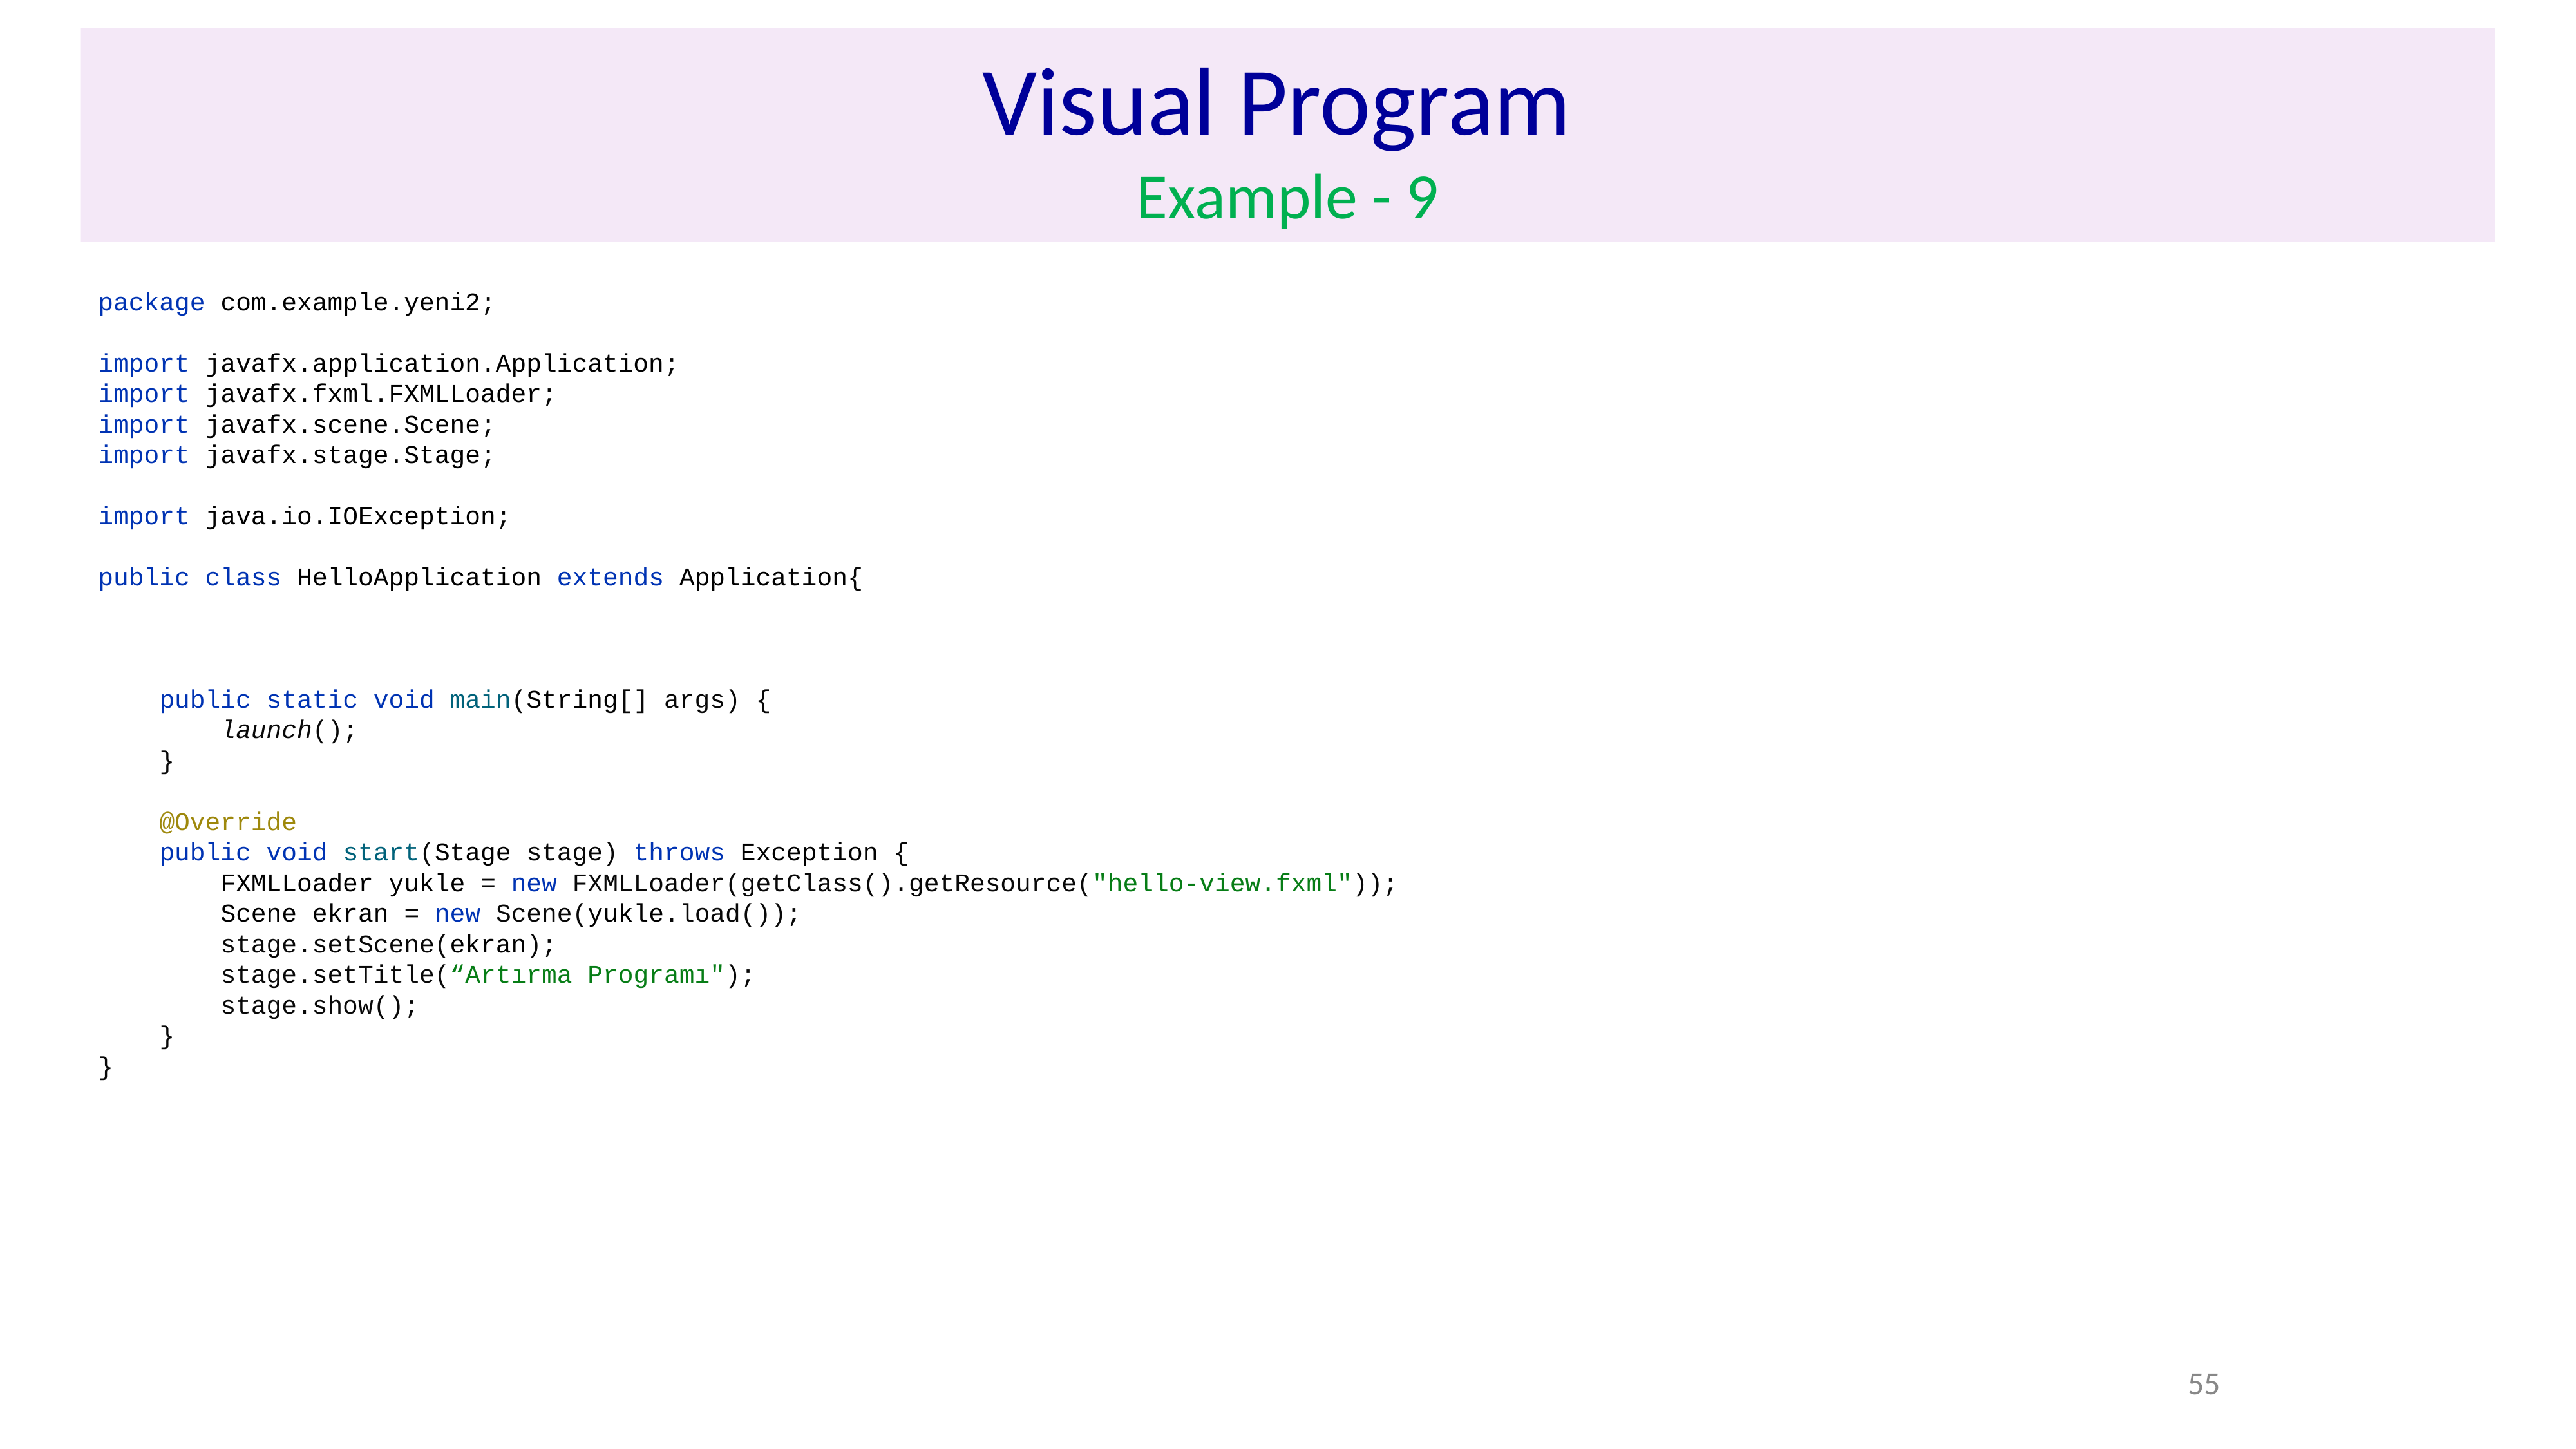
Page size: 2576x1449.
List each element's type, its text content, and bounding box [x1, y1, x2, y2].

slide_number 55 [2173, 1353, 2230, 1410]
title Visual Program Example - 9 [80, 28, 2496, 242]
list package com.example.yeni2; import javafx.application.Application; import javafx.fxml.FXMLLoader; import javafx.scene.Scene; import javafx.stage.Stage; import java.io.IOException; public class HelloApplication extends Application{ public static void main(String[] args) { launch(); } @Override public void start(Stage stage) throws Exception { FXMLLoader yukle = new FXMLLoader(getClass().getResource("hello-view.fxml")); Scene ekran = new Scene(yukle.load()); stage.setScene(ekran); stage.setTitle(“Artırma Programı"); stage.show(); } } [88, 275, 2488, 1313]
